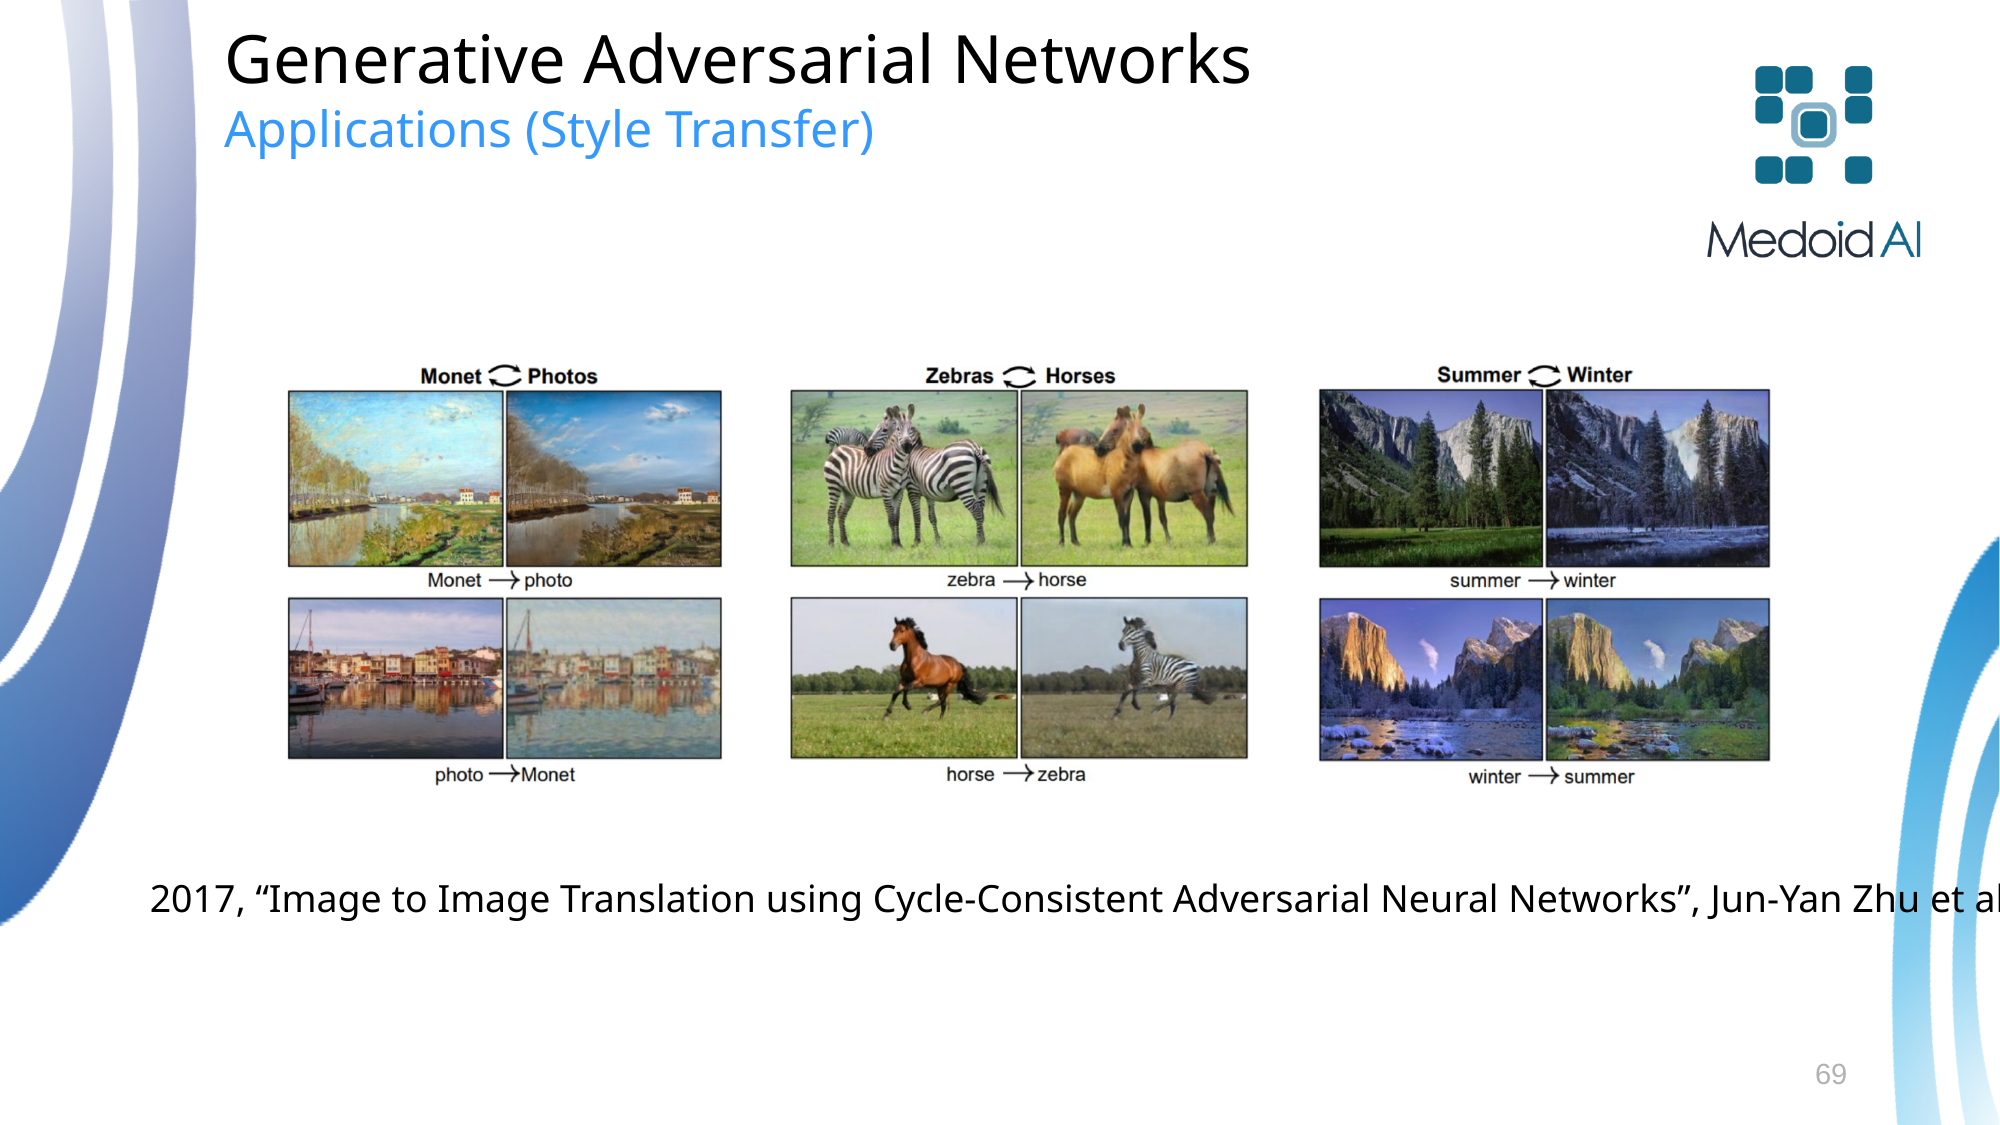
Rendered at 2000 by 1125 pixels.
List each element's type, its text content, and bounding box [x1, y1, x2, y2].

text_box Generative Adversarial Networks Applications (Style Transfer) [224, 0, 2000, 175]
slide_number 69 [1412, 1042, 1863, 1103]
text_box 2017, “Image to Image Translation using Cycle-Consistent Adversarial Neural Networks”, Jun-Yan Zhu et al [149, 875, 2000, 1088]
picture [0, 0, 2000, 1125]
